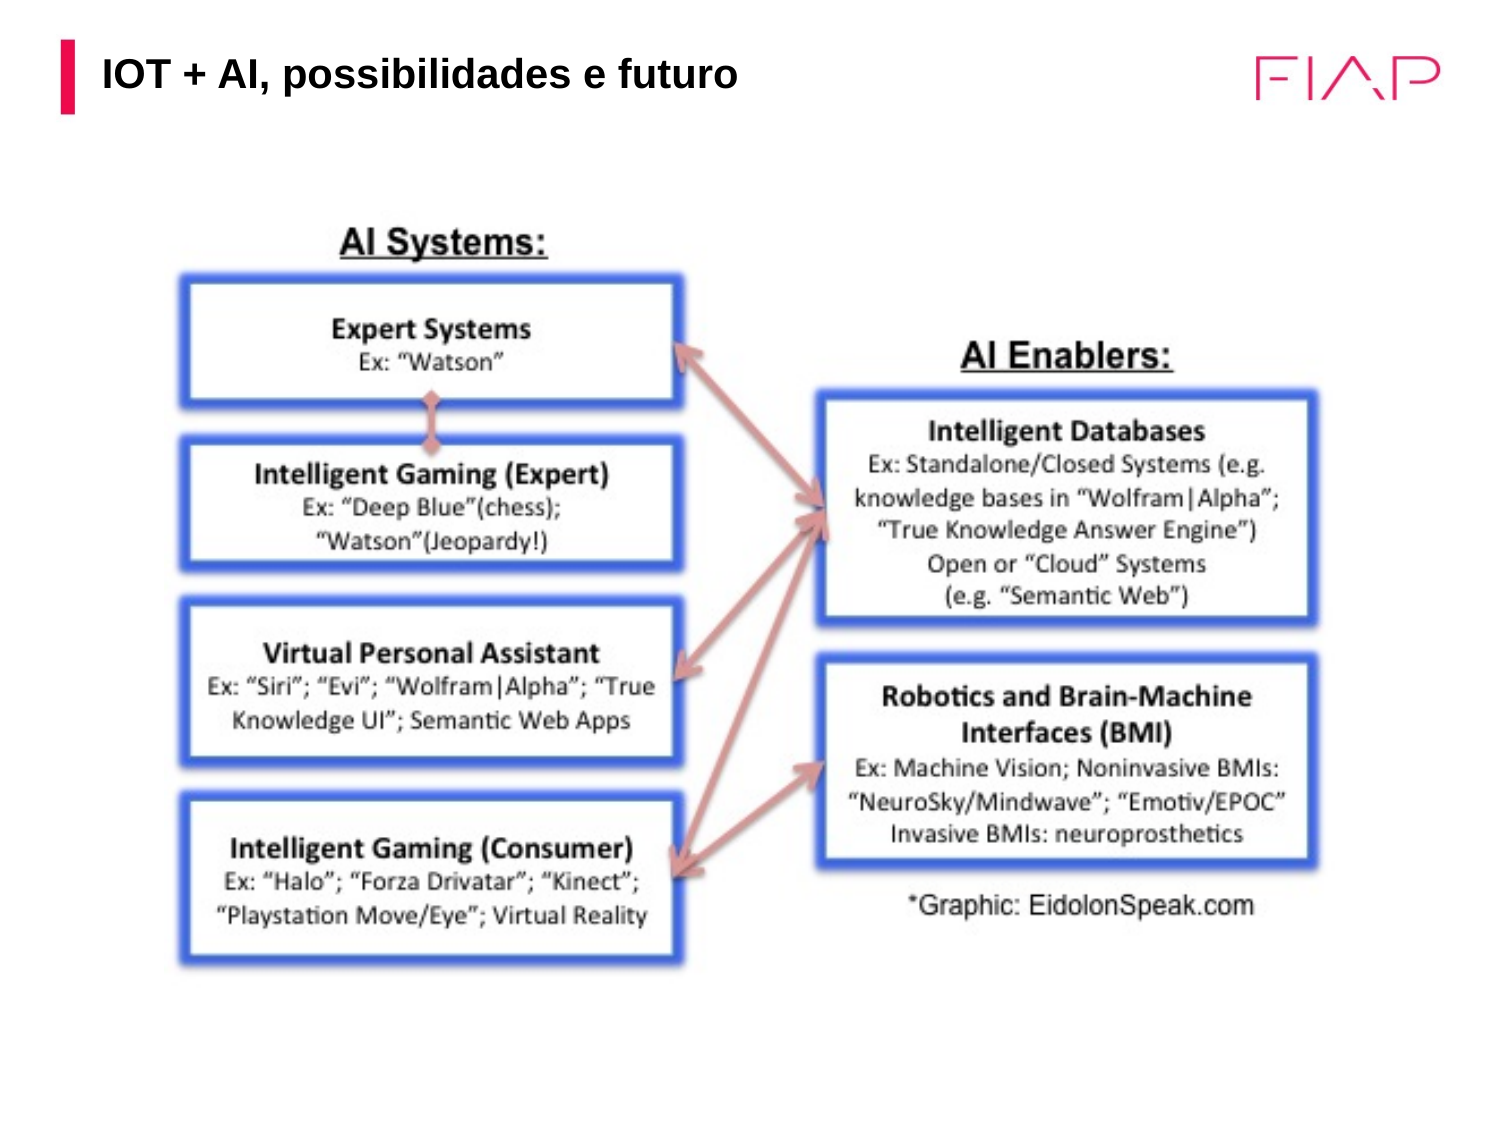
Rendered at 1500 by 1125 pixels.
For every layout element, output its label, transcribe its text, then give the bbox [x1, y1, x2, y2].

text_box IOT + AI, possibilidades e futuro [87, 39, 1493, 105]
picture [0, 0, 1500, 1125]
